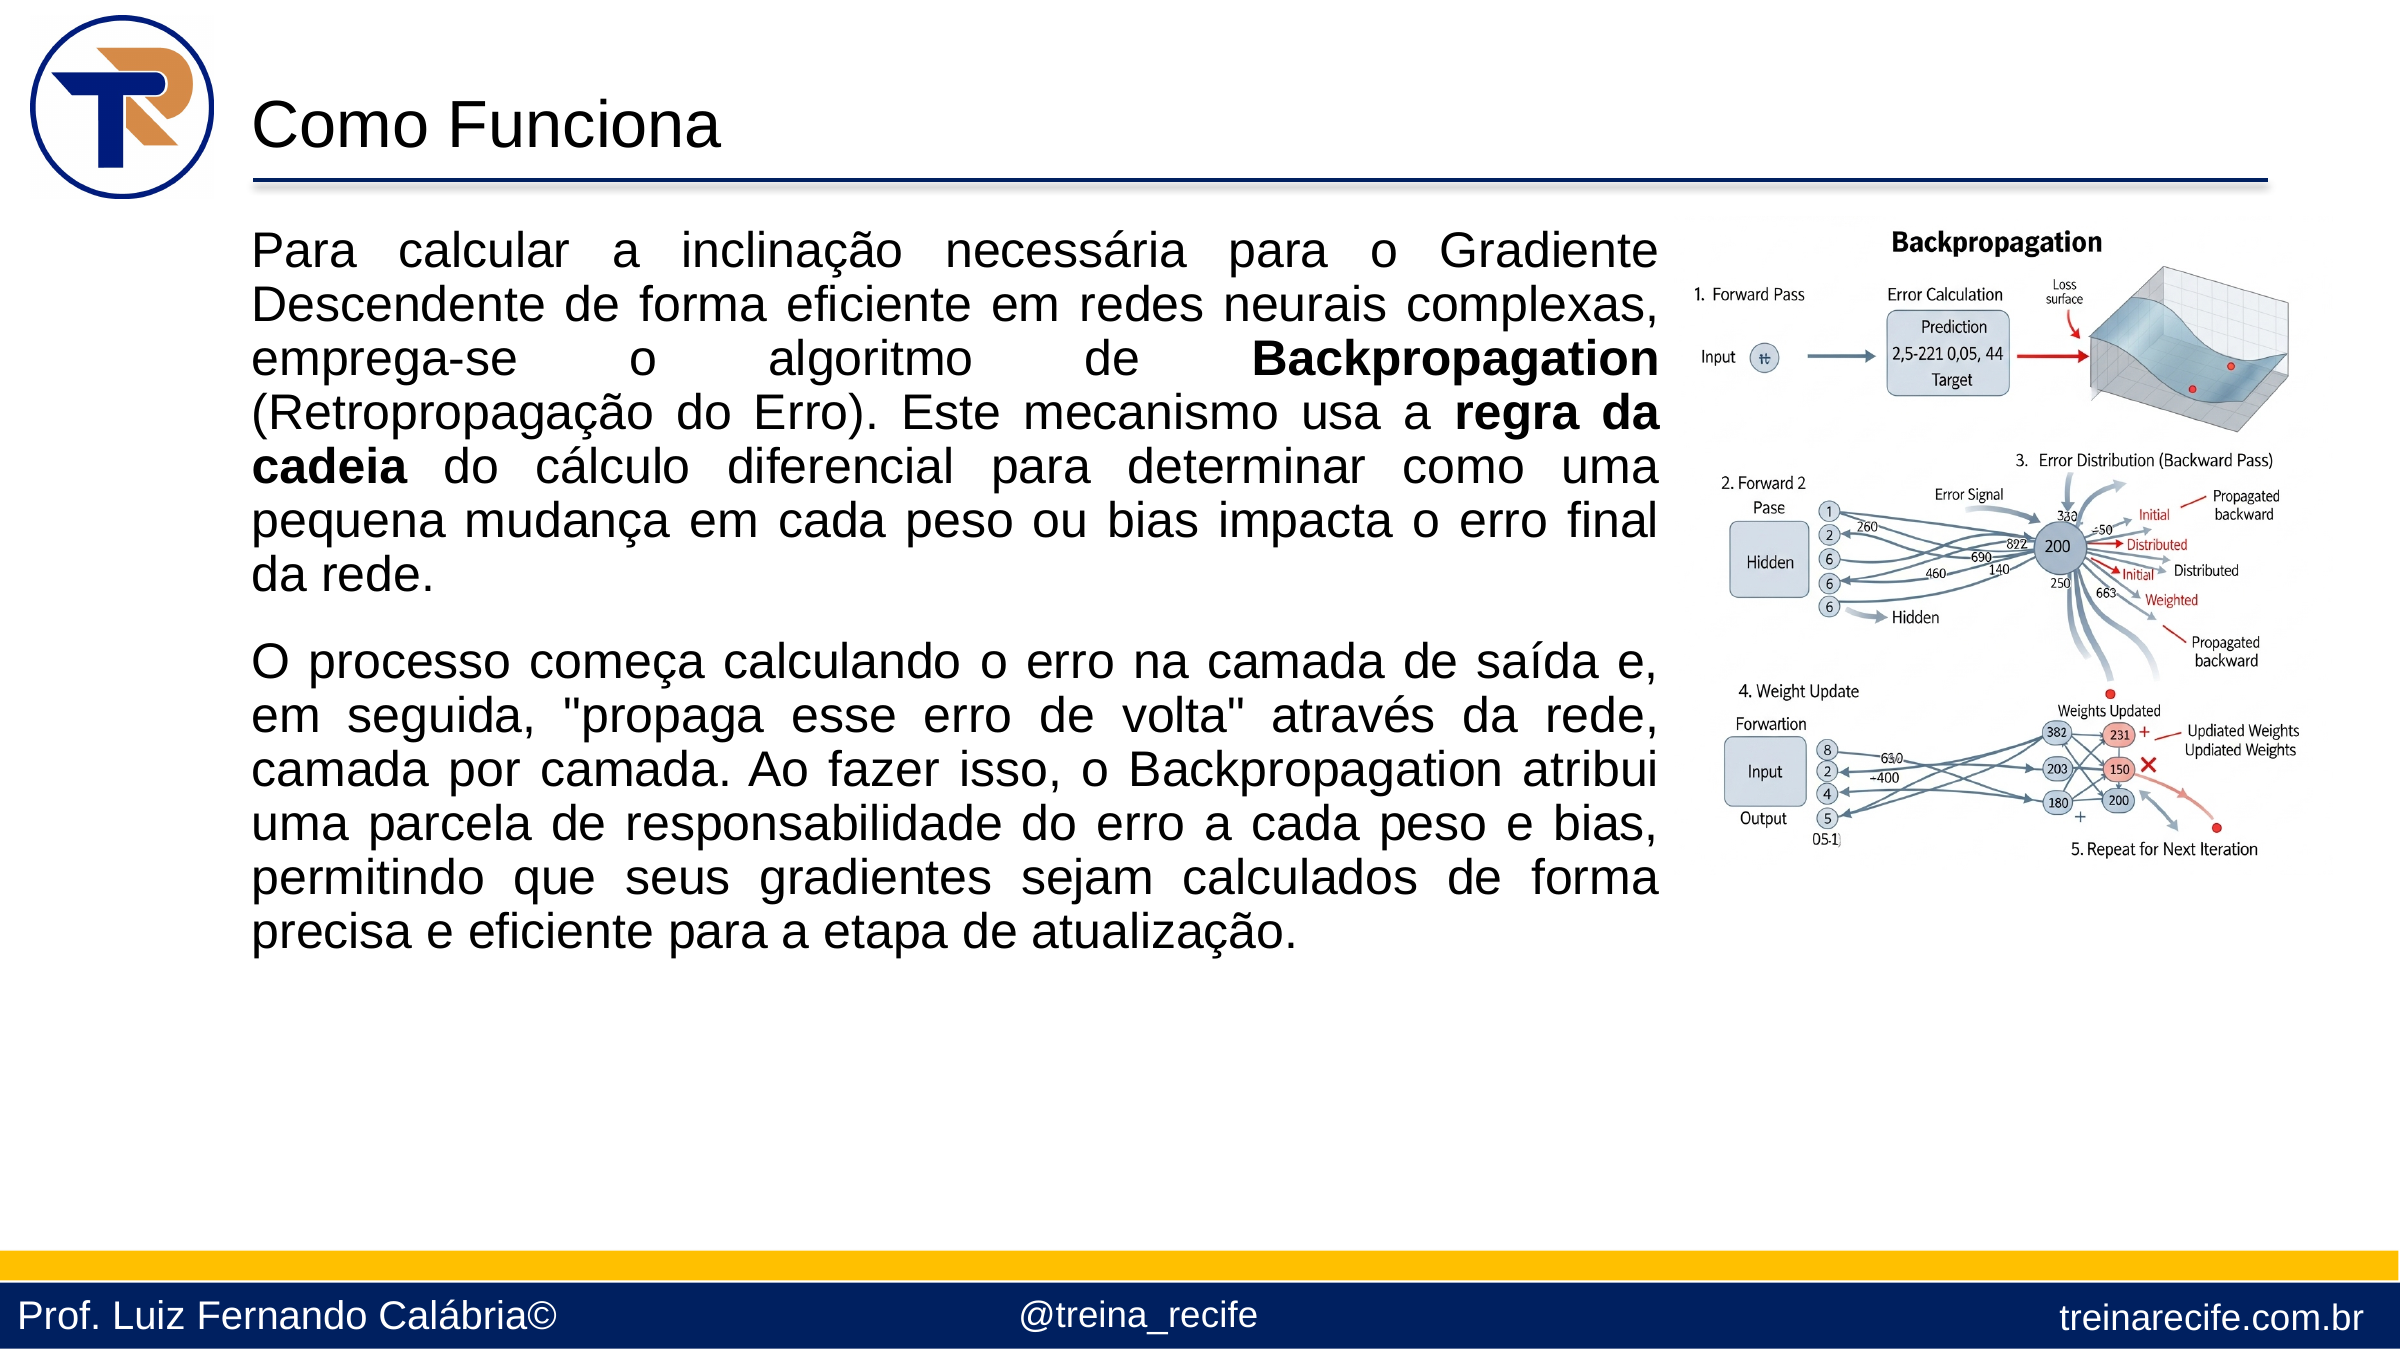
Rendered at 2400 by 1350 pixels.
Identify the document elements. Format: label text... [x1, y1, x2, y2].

text_box [1175, 650, 1225, 700]
text_box Como Funciona [236, 73, 2221, 169]
text_box Para calcular a inclinação necessária para o Gradiente Descendente de forma eficiente em redes neurais complexas, emprega-se o algoritmo de Backpropagation (Retropropagação do Erro). Este mecanismo usa a regra da cadeia do cálculo diferencial para determinar como uma pequena mudança em cada peso ou bias impacta o erro final da rede. O processo começa calculando o erro na camada de saída e, em seguida, "propaga esse erro de volta" através da rede, camada por camada. Ao fazer isso, o Backpropagation atribui uma parcela de responsabilidade do erro a cada peso e bias, permitindo que seus gradientes sejam calculados de forma precisa e eficiente para a etapa de atualização. [236, 216, 1675, 1252]
picture [1673, 216, 2333, 875]
picture [30, 15, 214, 199]
